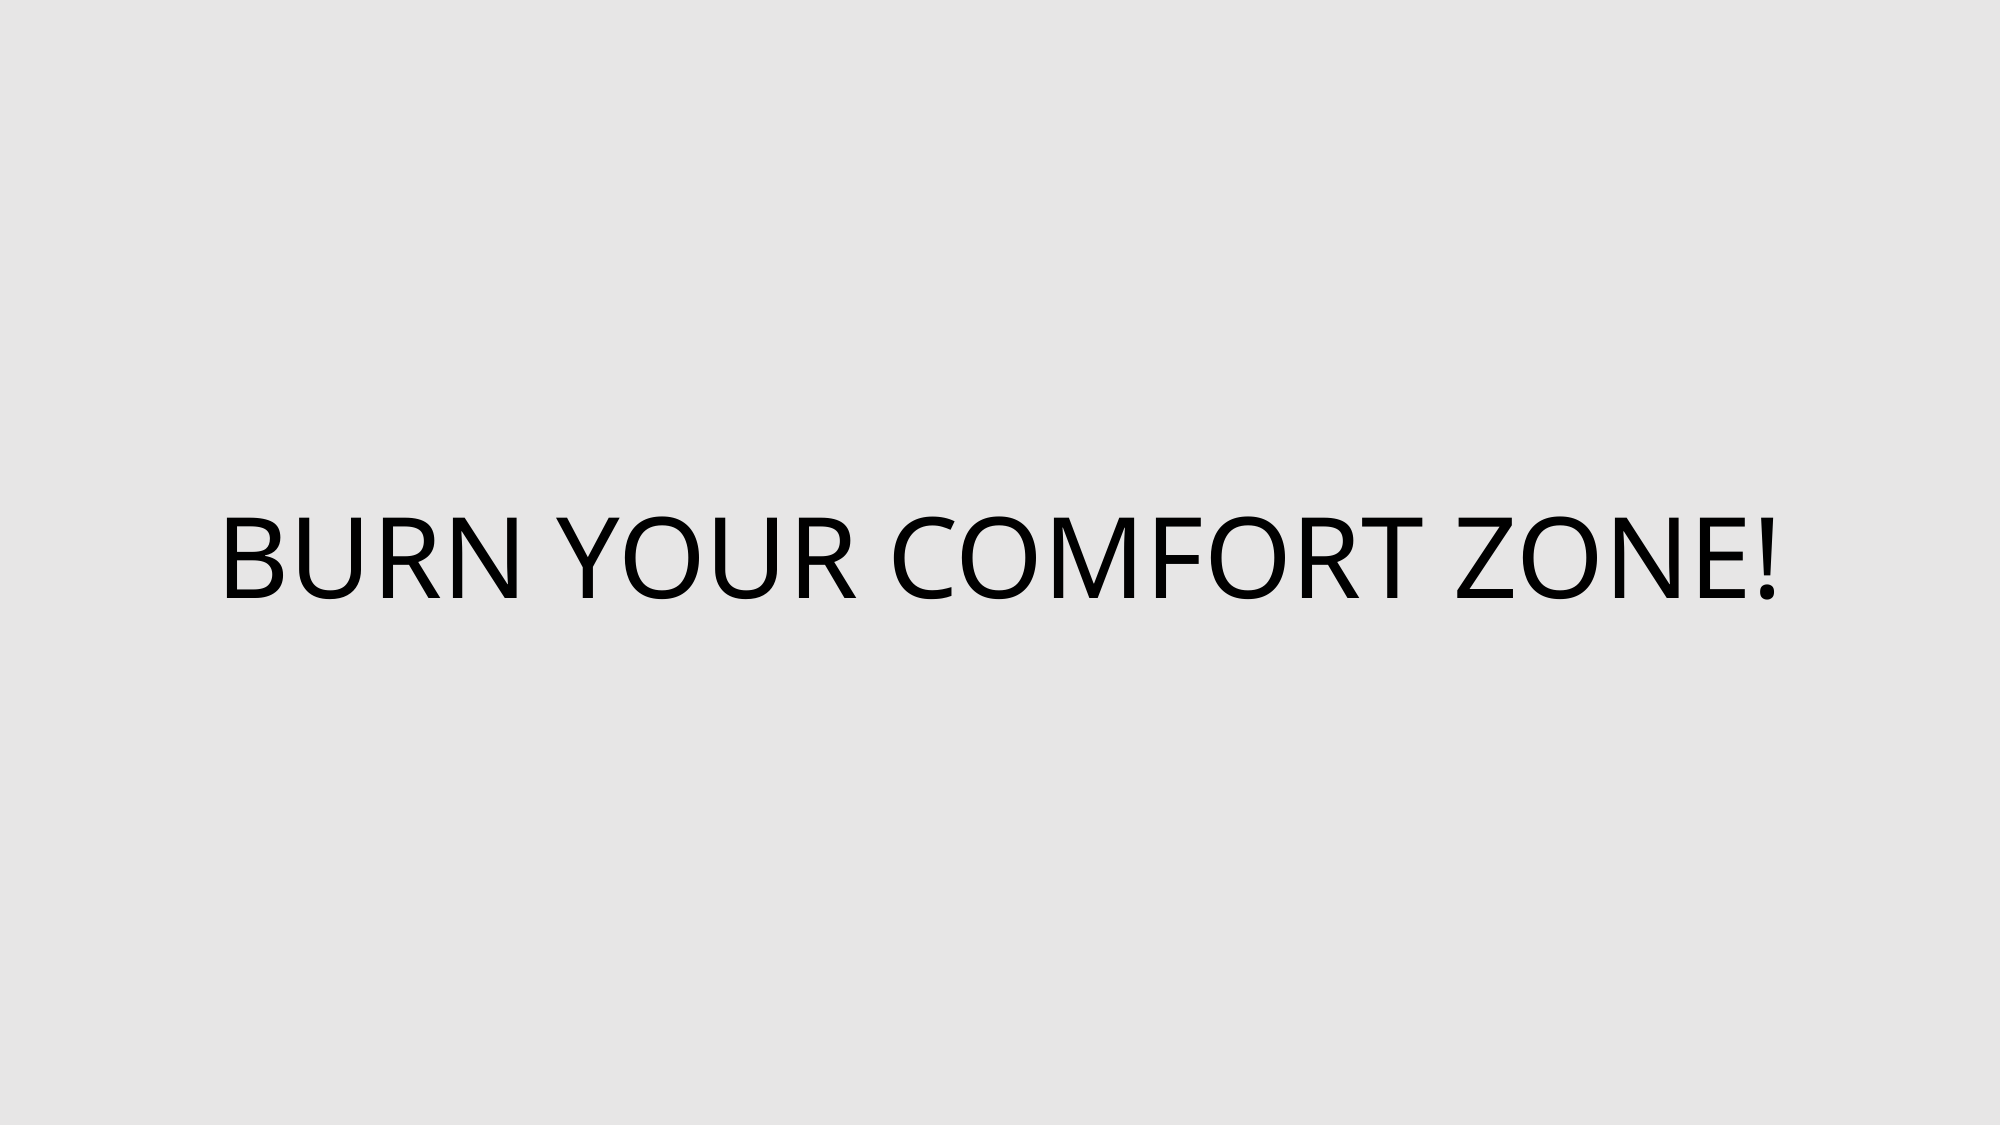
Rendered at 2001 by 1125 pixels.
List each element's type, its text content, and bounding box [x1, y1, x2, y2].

title BURN YOUR COMFORT ZONE! [137, 453, 1863, 672]
